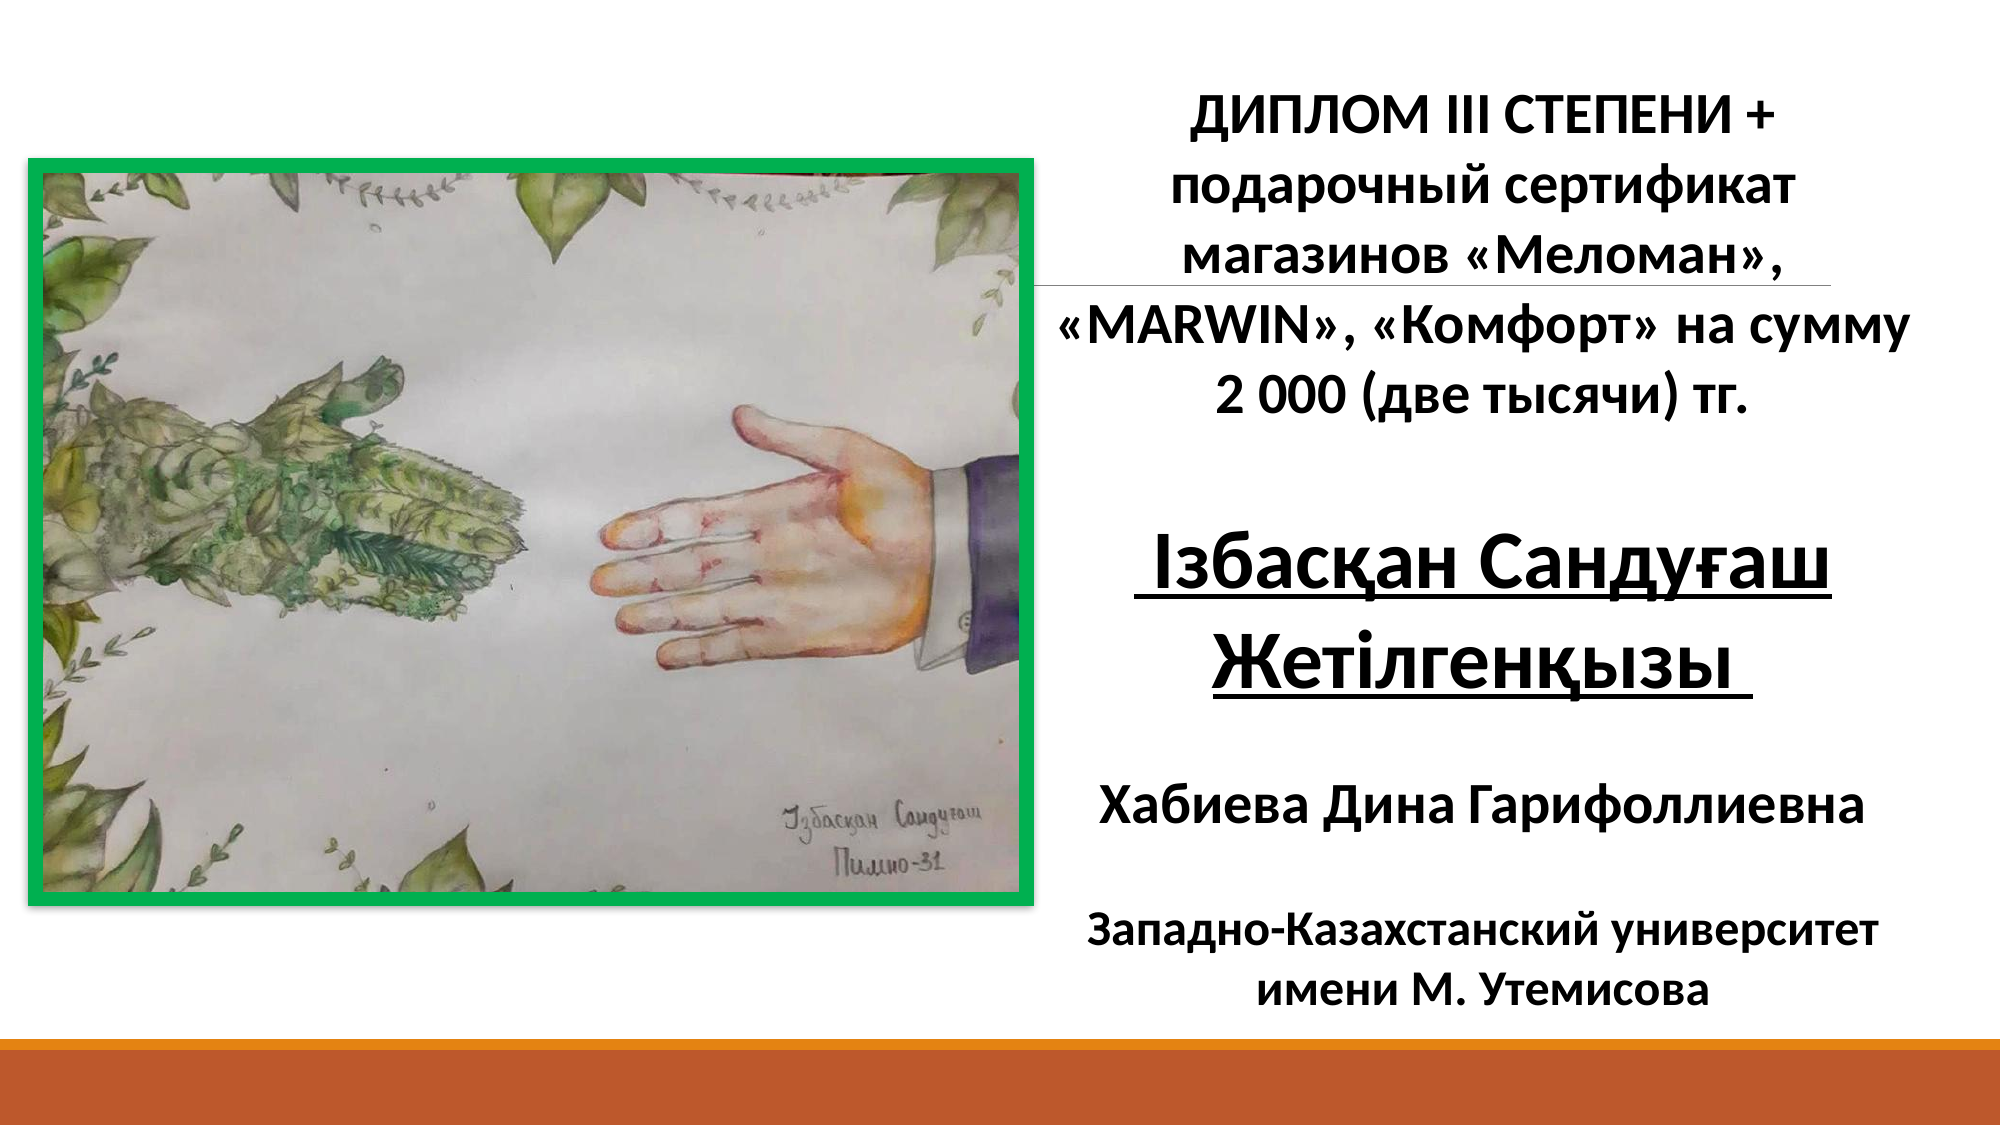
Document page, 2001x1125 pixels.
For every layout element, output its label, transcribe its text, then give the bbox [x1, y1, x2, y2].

picture [41, 172, 1020, 893]
text_box ДИПЛОМ III СТЕПЕНИ + подарочный сертификат магазинов «Меломан», «MARWIN», «Комфорт» на сумму 2 000 (две тысячи) тг. Ізбасқан Сандуғаш Жетілгенқызы Хабиева Дина Гарифоллиевна Западно-Казахстанский университет имени М. Утемисова [1018, 68, 1948, 1023]
